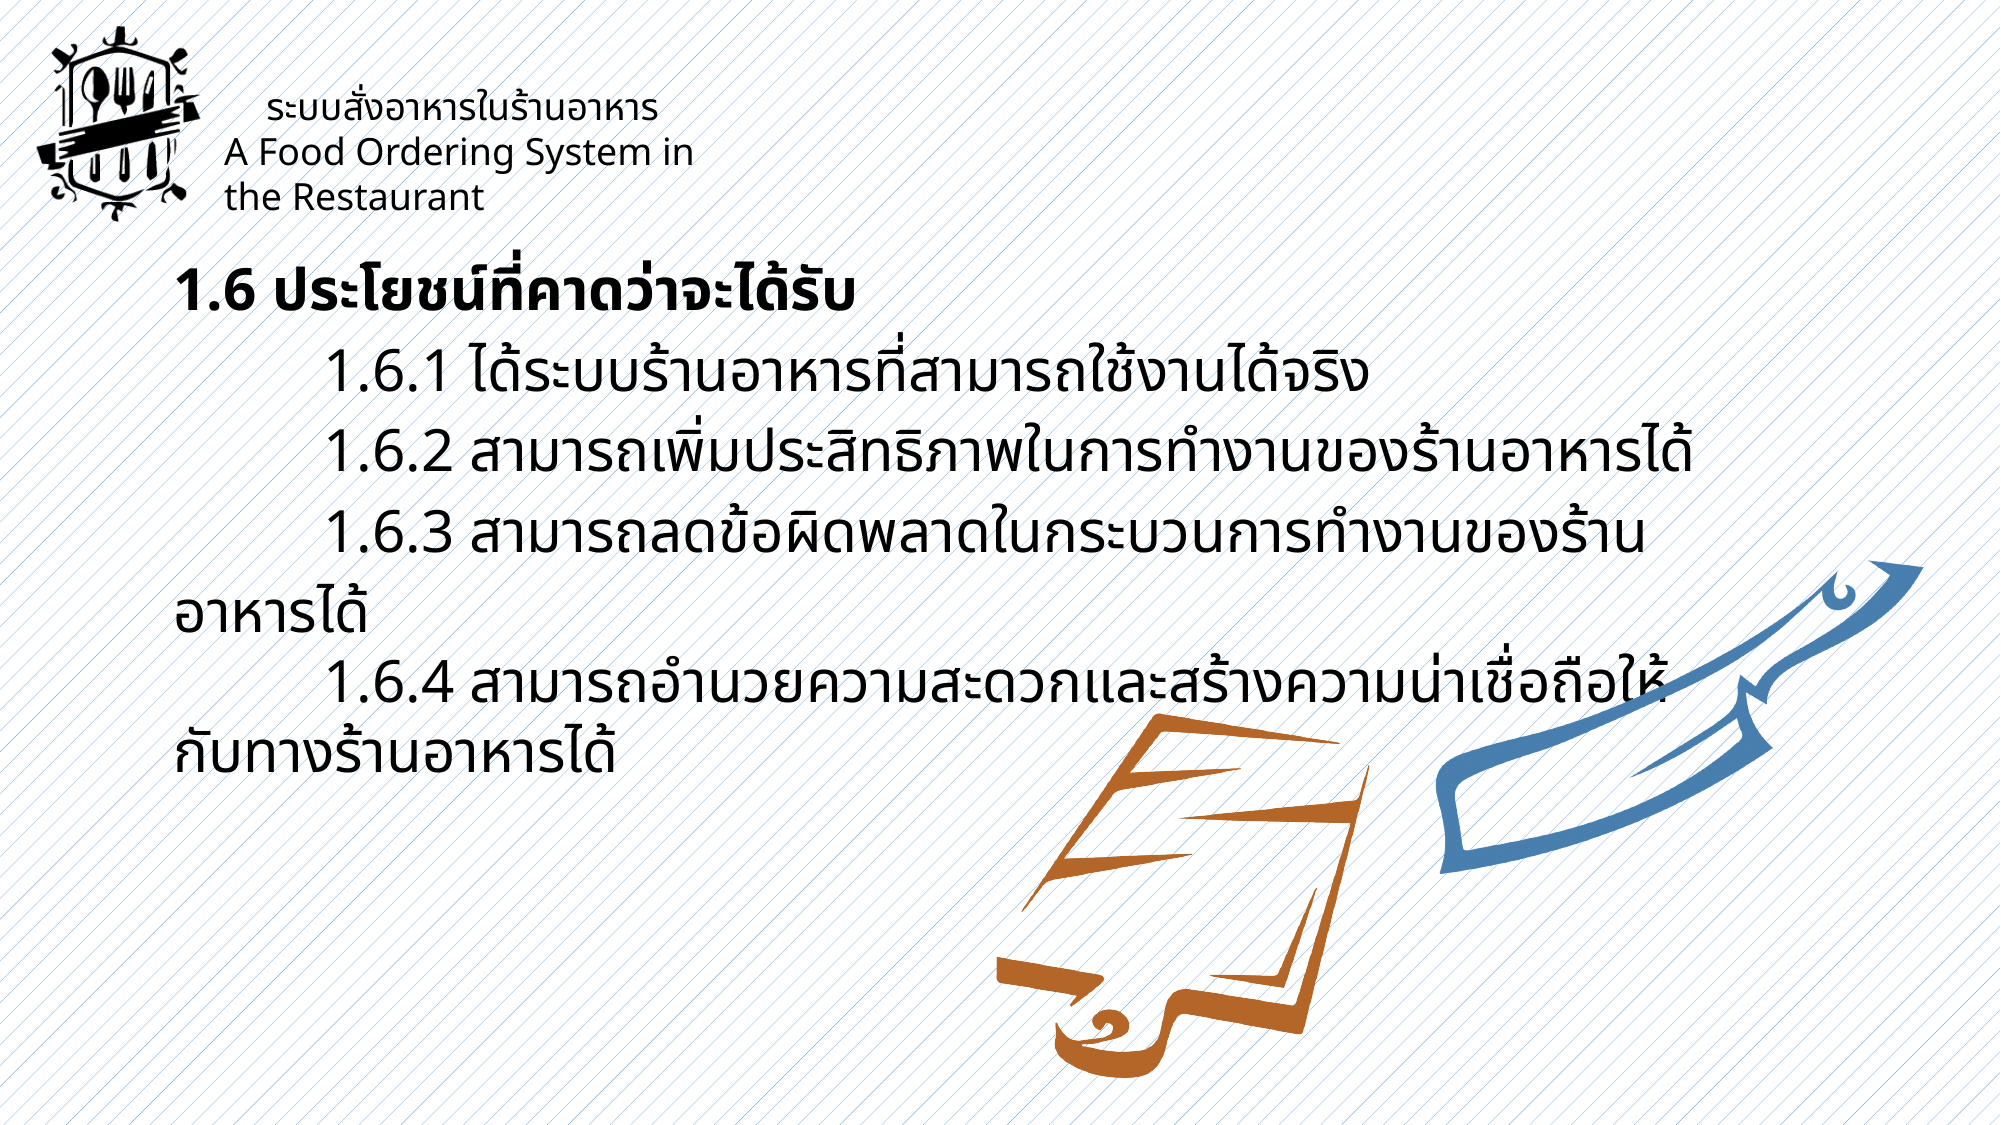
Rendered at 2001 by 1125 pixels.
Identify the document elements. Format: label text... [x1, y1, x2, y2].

picture [996, 713, 1370, 1078]
picture [24, 26, 210, 235]
text_box 1.6 ประโยชน์ที่คาดว่าจะได้รับ 1.6.1 ได้ระบบร้านอาหารที่สามารถใช้งานได้จริง 1.6.2 สามารถเพิ่มประสิทธิภาพในการทำงานของร้านอาหารได้ 1.6.3 สามารถลดข้อผิดพลาดในกระบวนการทำงานของร้านอาหารได้ 1.6.4 สามารถอำนวยความสะดวกและสร้างความน่าเชื่อถือให้กับทางร้านอาหารได้ [158, 234, 1724, 792]
picture [1412, 600, 1948, 824]
text_box ระบบสั่งอาหารในร้านอาหาร A Food Ordering System in the Restaurant [210, 75, 717, 226]
